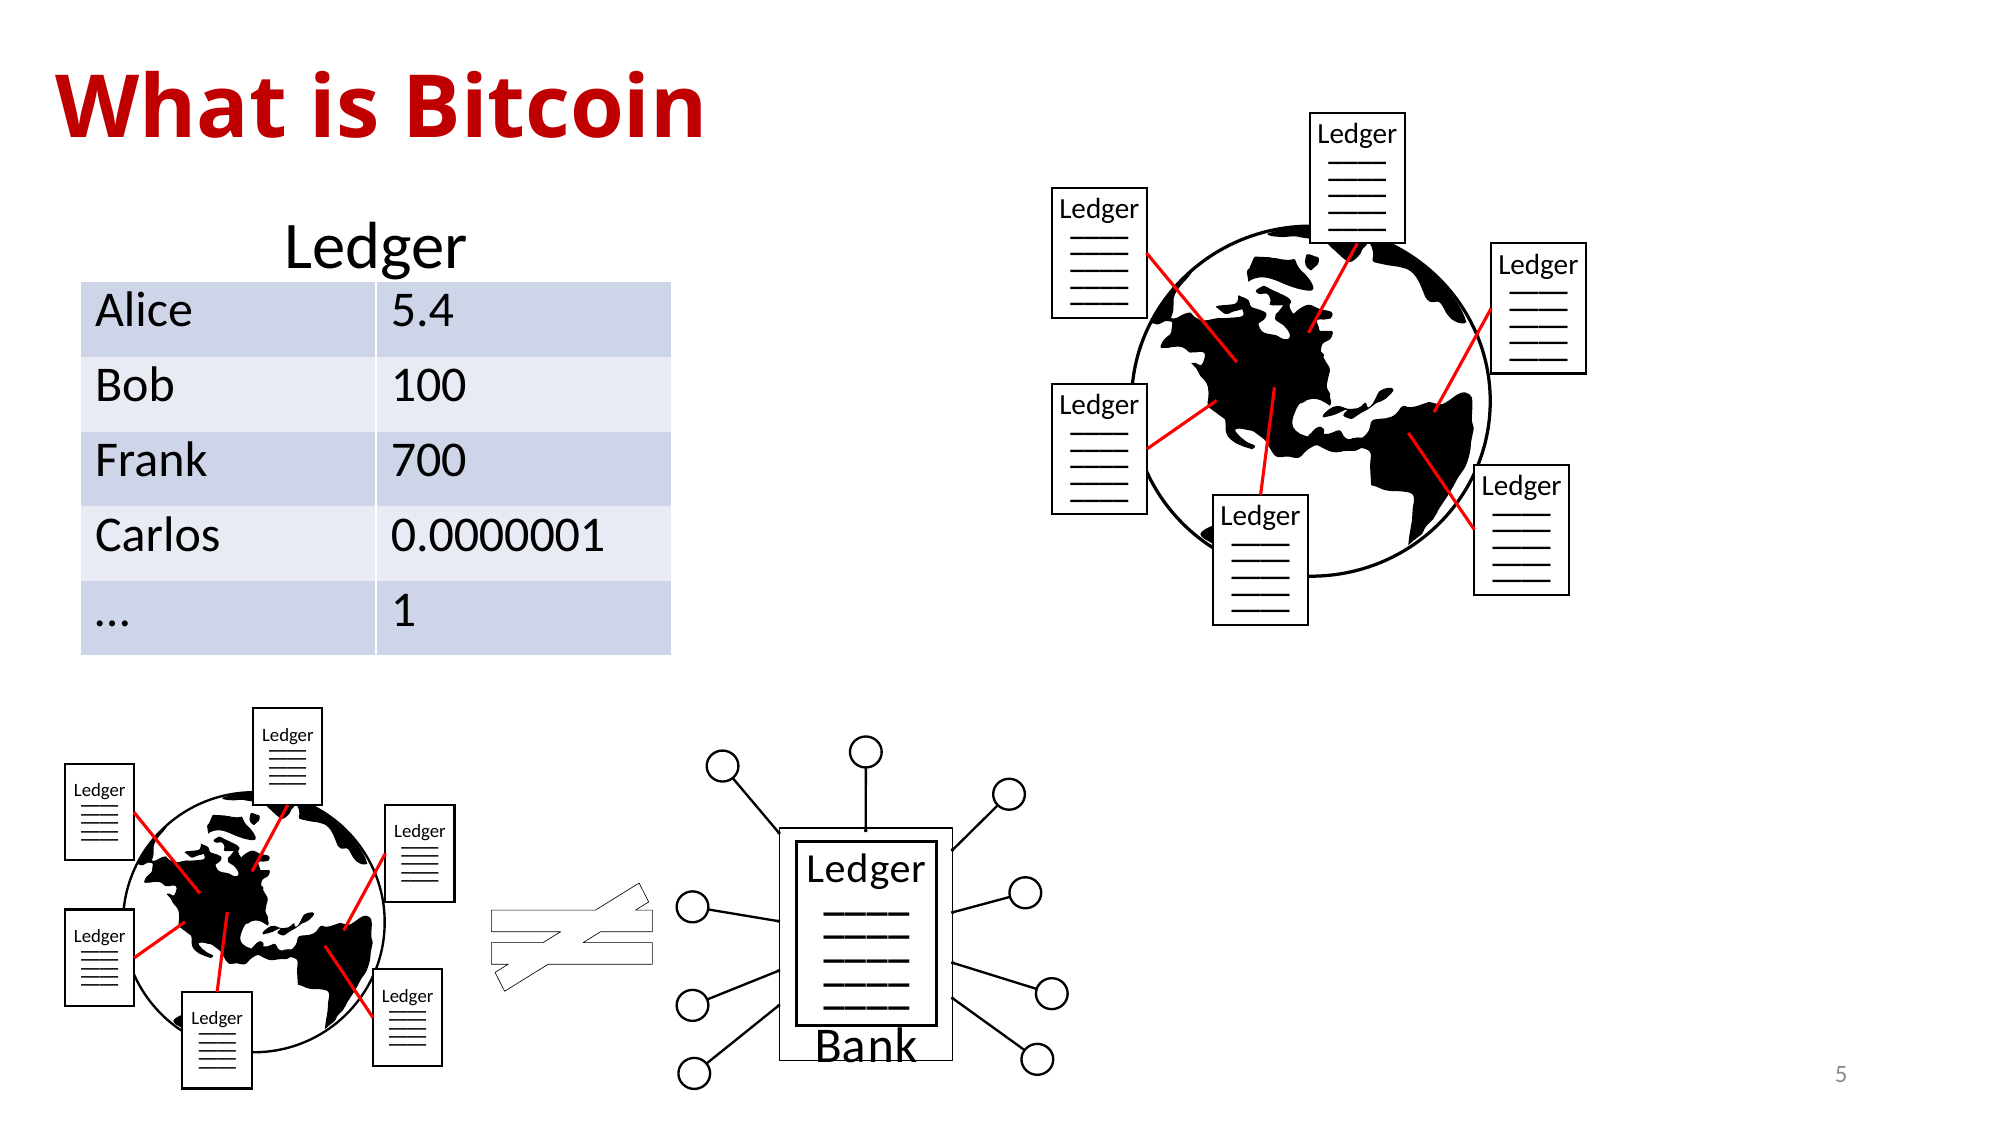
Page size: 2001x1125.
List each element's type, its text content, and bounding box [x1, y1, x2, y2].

slide_number 5 [1412, 1042, 1863, 1103]
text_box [1051, 113, 1586, 626]
table_cell 0.0000001 [377, 506, 671, 581]
table_cell … [81, 581, 375, 655]
table_cell 1 [377, 581, 671, 655]
table_header 5.4 [377, 282, 671, 357]
table_header Alice [81, 282, 375, 357]
picture [489, 881, 654, 992]
picture [671, 731, 1071, 1103]
table_cell 700 [377, 432, 671, 506]
table_cell Carlos [81, 506, 375, 581]
table_cell Frank [81, 432, 375, 506]
text_box Ledger [229, 194, 522, 290]
table_cell Bob [81, 357, 375, 432]
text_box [64, 708, 455, 1089]
table_cell 100 [377, 357, 671, 432]
title What is Bitcoin [40, 55, 1979, 165]
